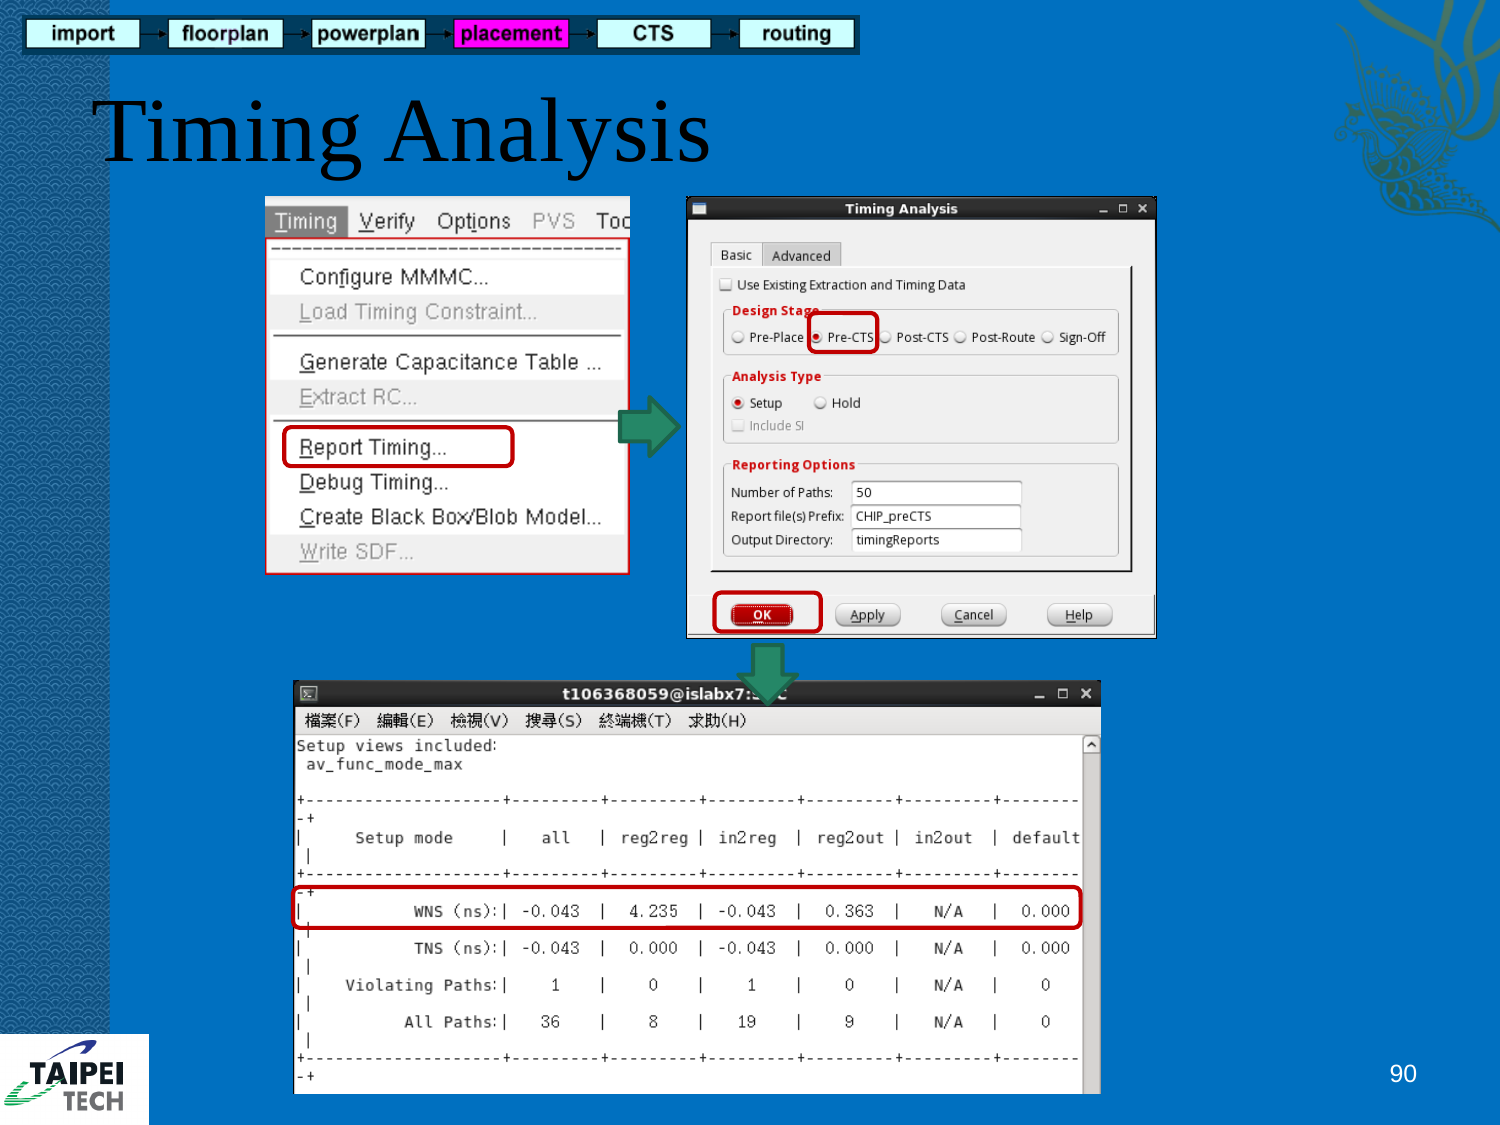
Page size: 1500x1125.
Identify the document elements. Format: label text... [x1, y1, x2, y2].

picture [685, 195, 1157, 640]
slide_number 90 [1124, 1042, 1425, 1103]
picture [292, 680, 1101, 1094]
title Timing Analysis [76, 31, 1427, 219]
picture [7, 0, 860, 89]
text_box [658, 402, 675, 451]
picture [0, 0, 149, 1125]
picture [265, 195, 631, 575]
